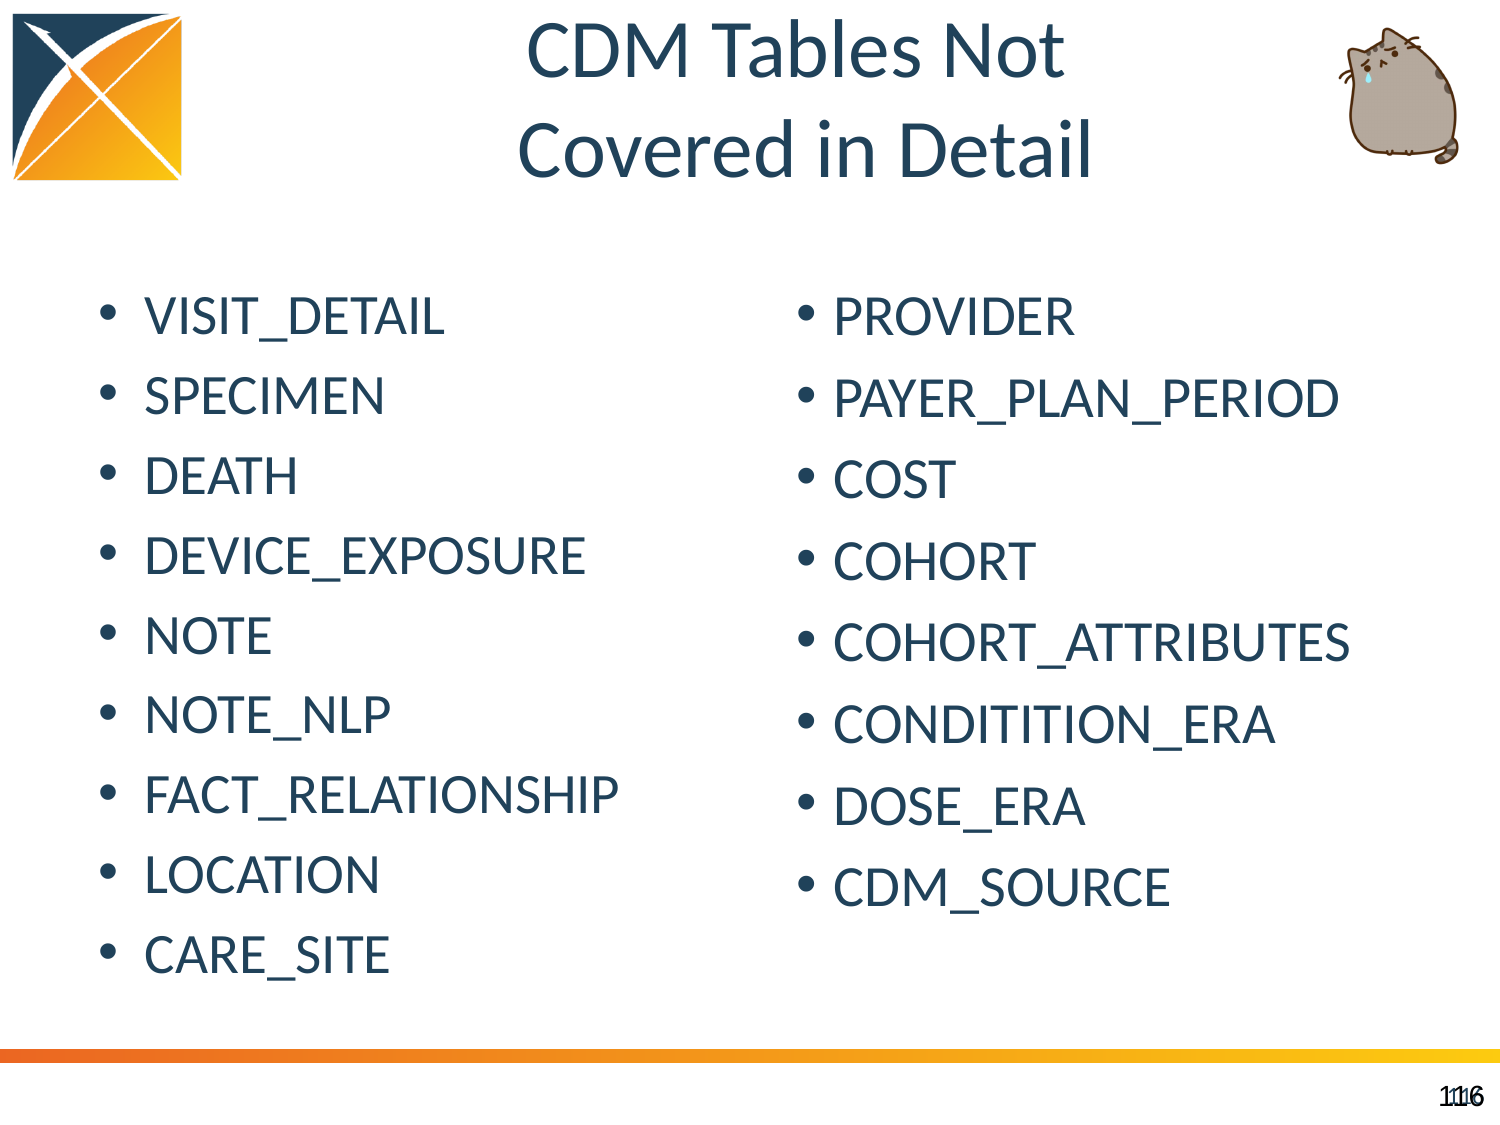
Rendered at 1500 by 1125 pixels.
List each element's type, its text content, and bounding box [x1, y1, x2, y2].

list PROVIDER PAYER_PLAN_PERIOD COST COHORT COHORT_ATTRIBUTES CONDITITION_ERA DOSE_ERA CDM_SOURCE [762, 262, 1425, 1005]
slide_number 116 [1149, 1065, 1500, 1125]
title CDM Tables Not Covered in Detail [187, 24, 1425, 163]
list VISIT_DETAIL SPECIMEN DEATH DEVICE_EXPOSURE NOTE NOTE_NLP FACT_RELATIONSHIP LOCATION CARE_SITE [75, 262, 738, 1005]
picture [1337, 27, 1459, 166]
picture [0, 0, 206, 200]
